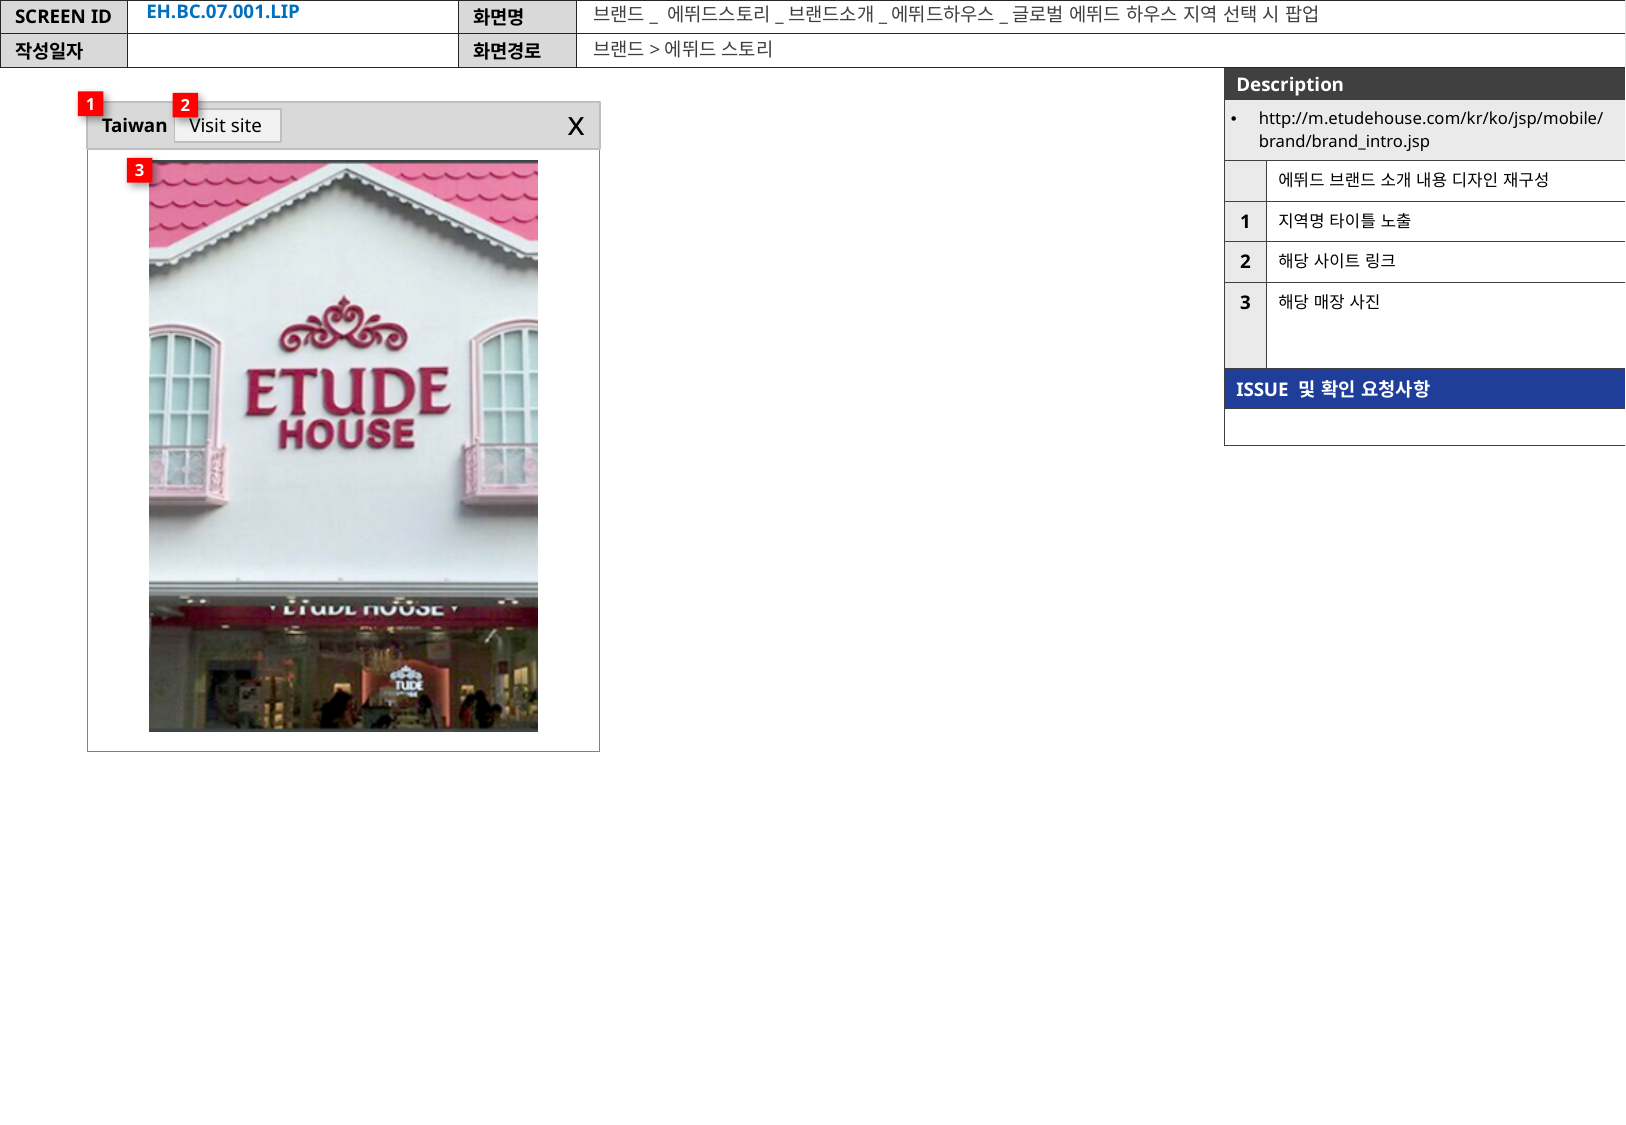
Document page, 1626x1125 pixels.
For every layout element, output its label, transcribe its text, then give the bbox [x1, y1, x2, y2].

table_cell 1 [1225, 202, 1266, 241]
table_cell 지역명 타이틀 노출 [1267, 202, 1625, 241]
table_cell 해당 사이트 링크 [1267, 242, 1625, 282]
table_cell 해당 매장 사진 [1267, 283, 1625, 368]
text_box [85, 151, 602, 754]
text_box 1 [77, 91, 104, 117]
table_cell 3 [1225, 283, 1266, 368]
table_cell [1225, 161, 1266, 201]
list EH.BC.07.001.LIP [131, 0, 459, 30]
text_box x [552, 94, 600, 150]
text_box 3 [126, 157, 153, 183]
text_box Visit site [172, 107, 283, 144]
table_header Description [1225, 69, 1625, 99]
text_box 2 [172, 92, 199, 118]
table_cell 에뛰드 브랜드 소개 내용 디자인 재구성 [1267, 161, 1625, 201]
list 브랜드_ 에뛰드스토리_브랜드소개_에뛰드하우스_글로벌 에뛰드 하우스 지역 선택 시 팝업 [578, 2, 1618, 29]
table_cell http://m.etudehouse.com/kr/ko/jsp/mobile/brand/brand_intro.jsp [1225, 100, 1625, 160]
table_cell 2 [1225, 242, 1266, 282]
table_cell [1225, 409, 1625, 445]
table_cell ISSUE 및 확인 요청사항 [1225, 369, 1625, 408]
text_box Taiwan [85, 100, 602, 151]
picture [149, 159, 538, 732]
list 브랜드>에뛰드 스토리 [578, 36, 1618, 63]
